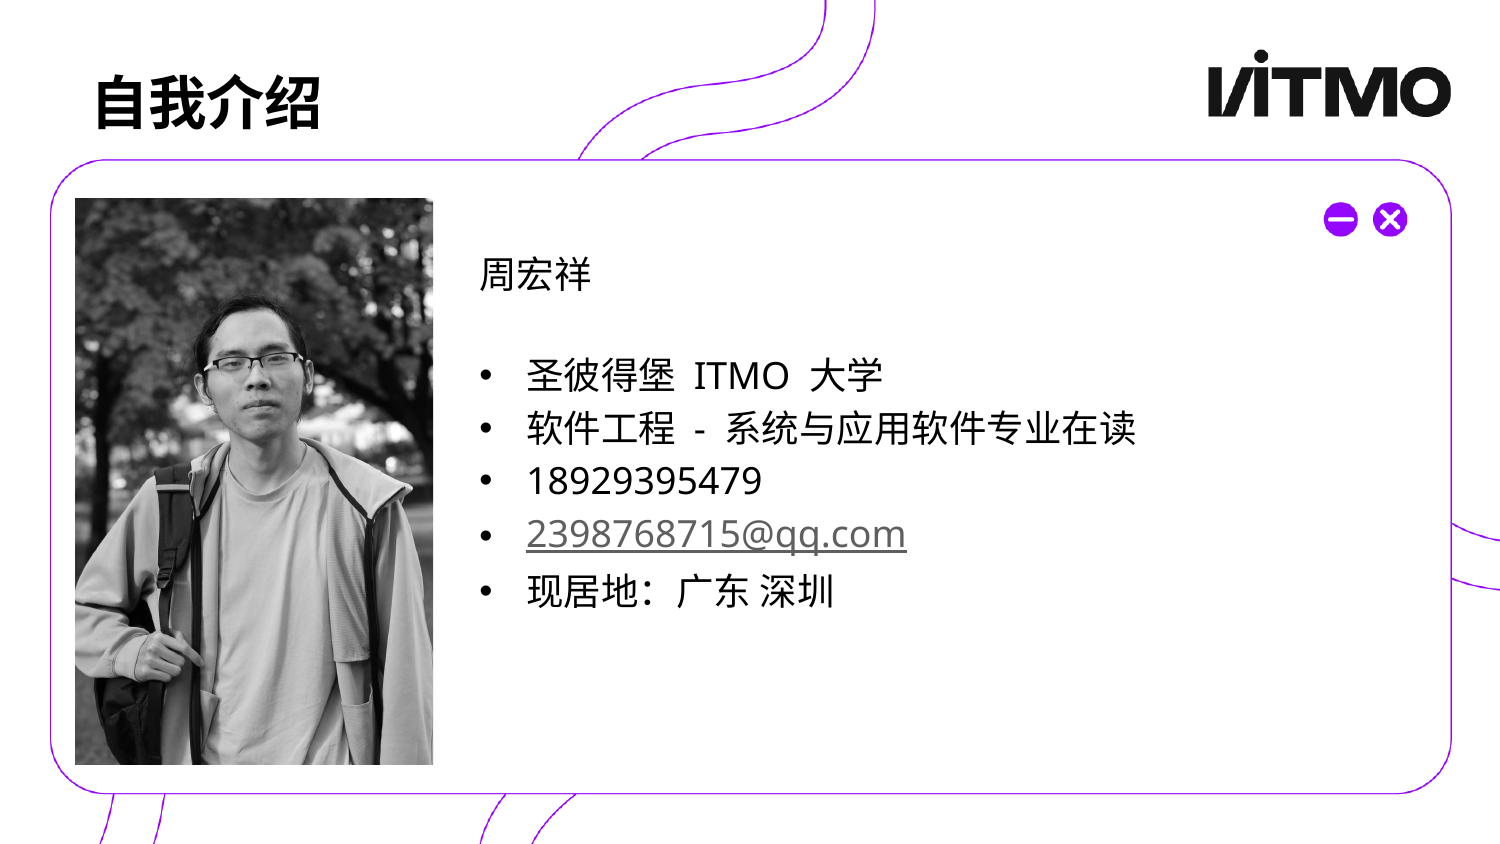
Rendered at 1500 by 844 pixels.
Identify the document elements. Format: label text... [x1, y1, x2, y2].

list 周宏祥 圣彼得堡 ITMO 大学 软件工程 - 系统与应用软件专业在读 18929395479 2398768715@qq.com 现居地：广东 深圳 [464, 198, 1300, 765]
title 自我介绍 [75, 50, 1425, 153]
picture [0, 0, 1500, 844]
